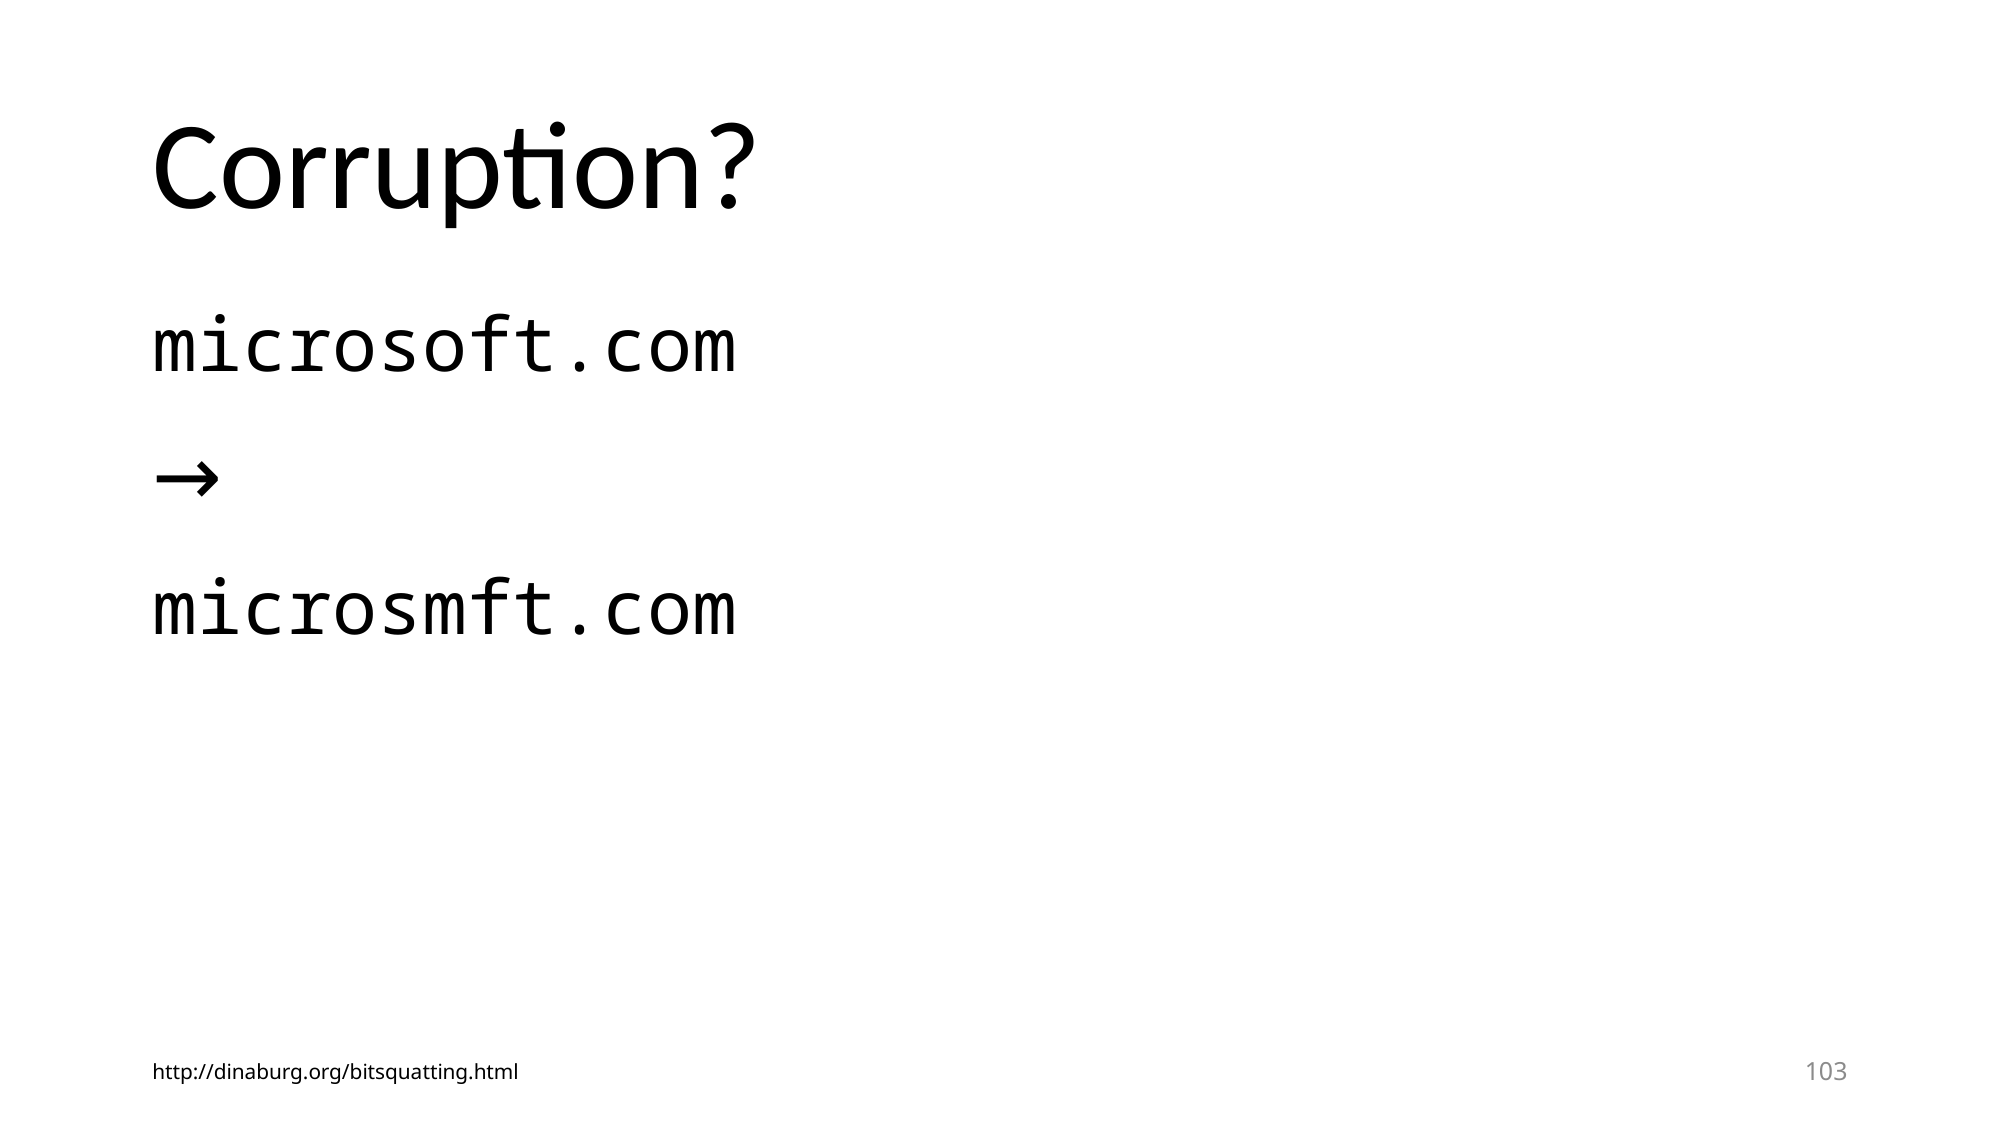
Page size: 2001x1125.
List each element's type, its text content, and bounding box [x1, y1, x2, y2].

list microsoft.com → microsmft.com [137, 299, 1863, 1014]
title Corruption? [137, 59, 1863, 278]
slide_number 103 [1412, 1042, 1863, 1103]
list http://dinaburg.org/bitsquatting.html [137, 1042, 1393, 1103]
